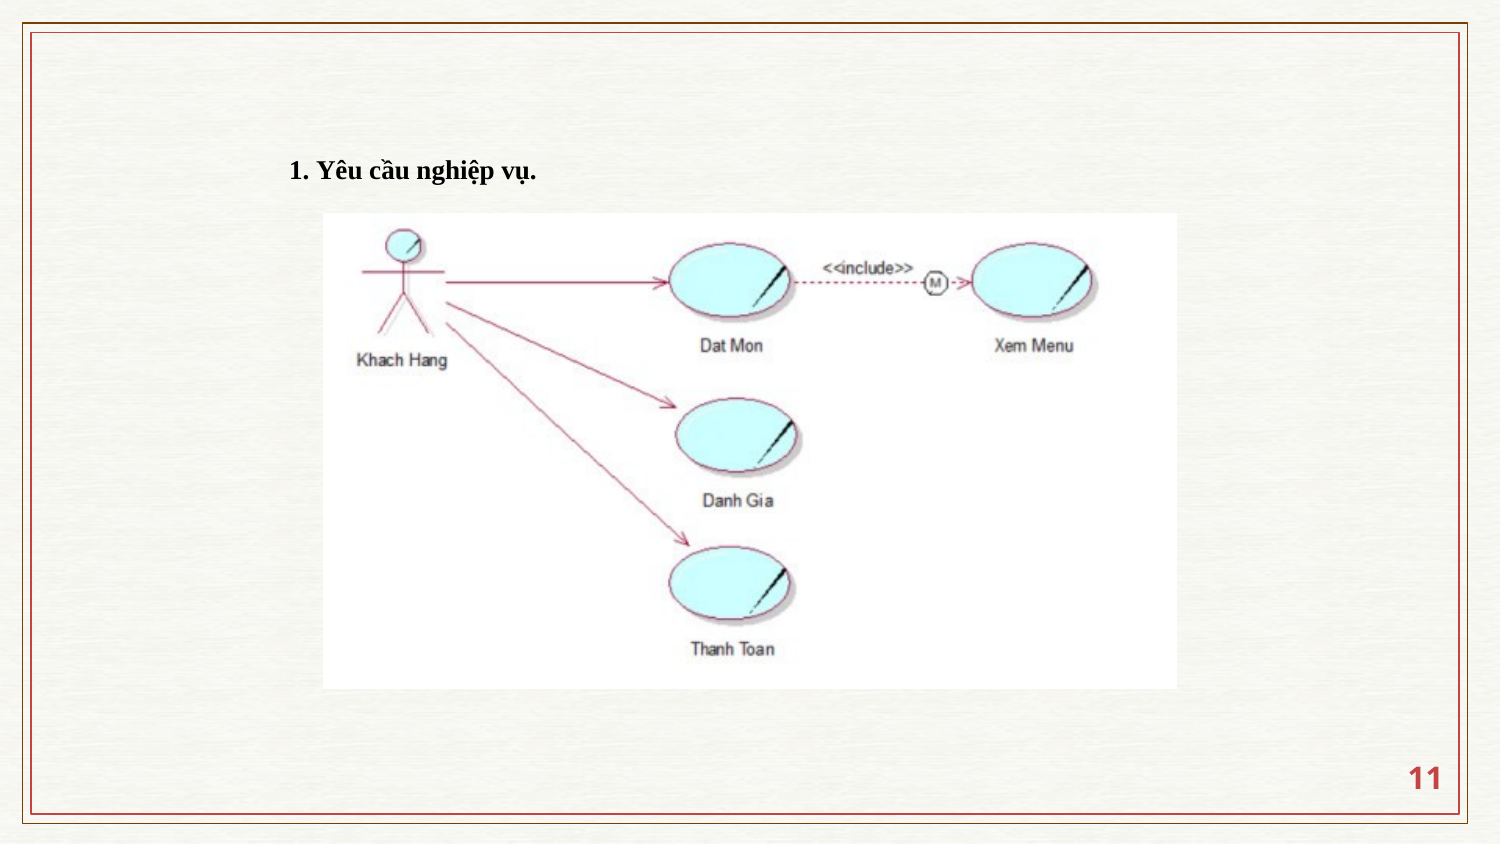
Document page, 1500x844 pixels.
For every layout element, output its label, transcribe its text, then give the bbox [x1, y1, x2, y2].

text_box 11 [1392, 751, 1464, 803]
picture [0, 0, 1500, 844]
text_box 1. Yêu cầu nghiệp vụ. [199, 129, 552, 193]
